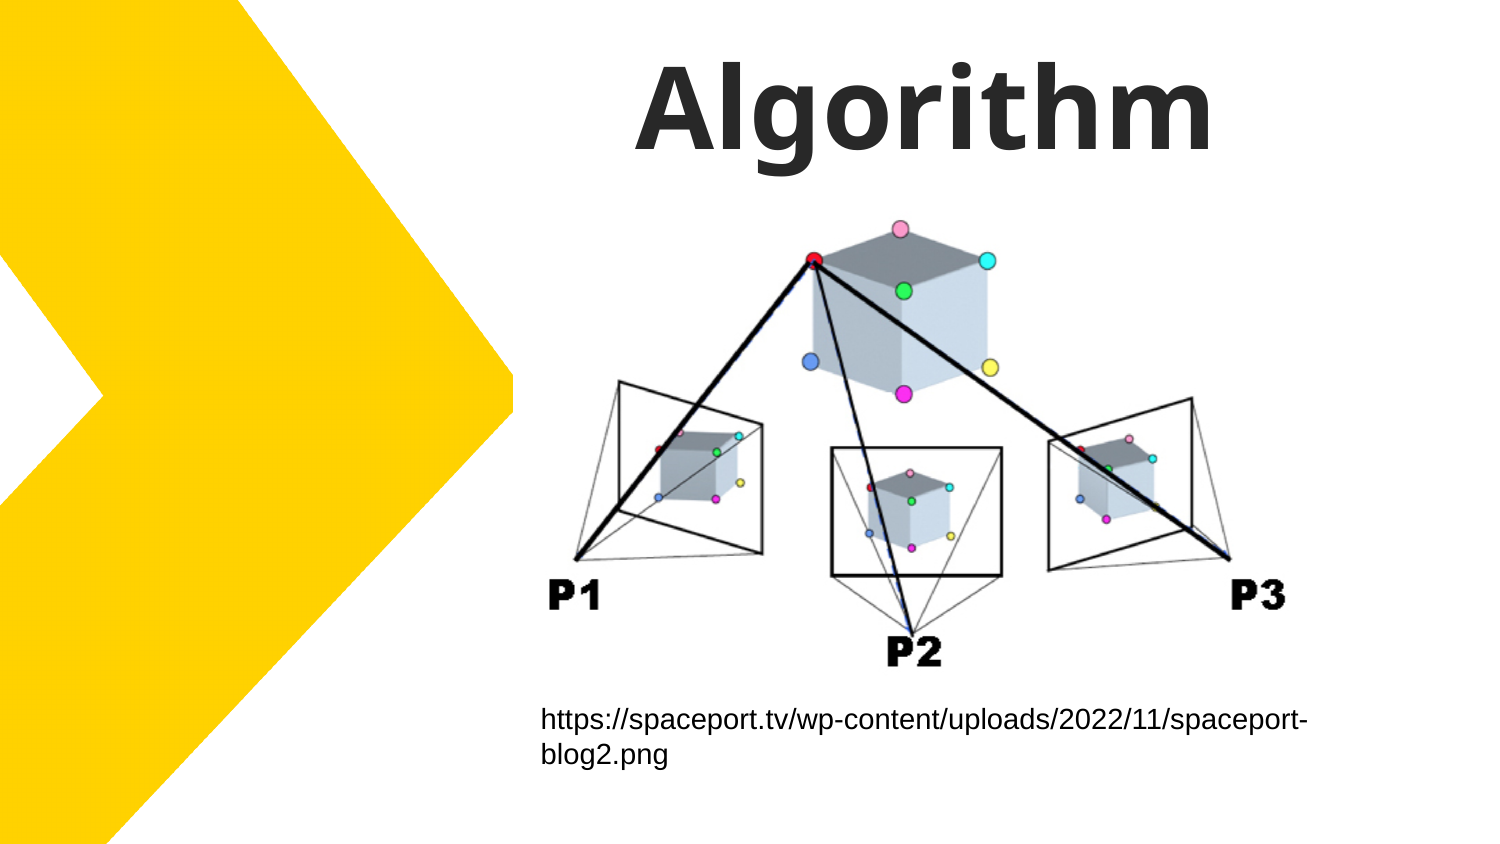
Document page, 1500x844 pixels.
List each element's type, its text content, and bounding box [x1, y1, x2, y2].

text_box https://spaceport.tv/wp-content/uploads/2022/11/spaceport-blog2.png [525, 692, 1437, 778]
picture [0, 0, 1351, 844]
title Algorithm [635, 30, 1428, 172]
